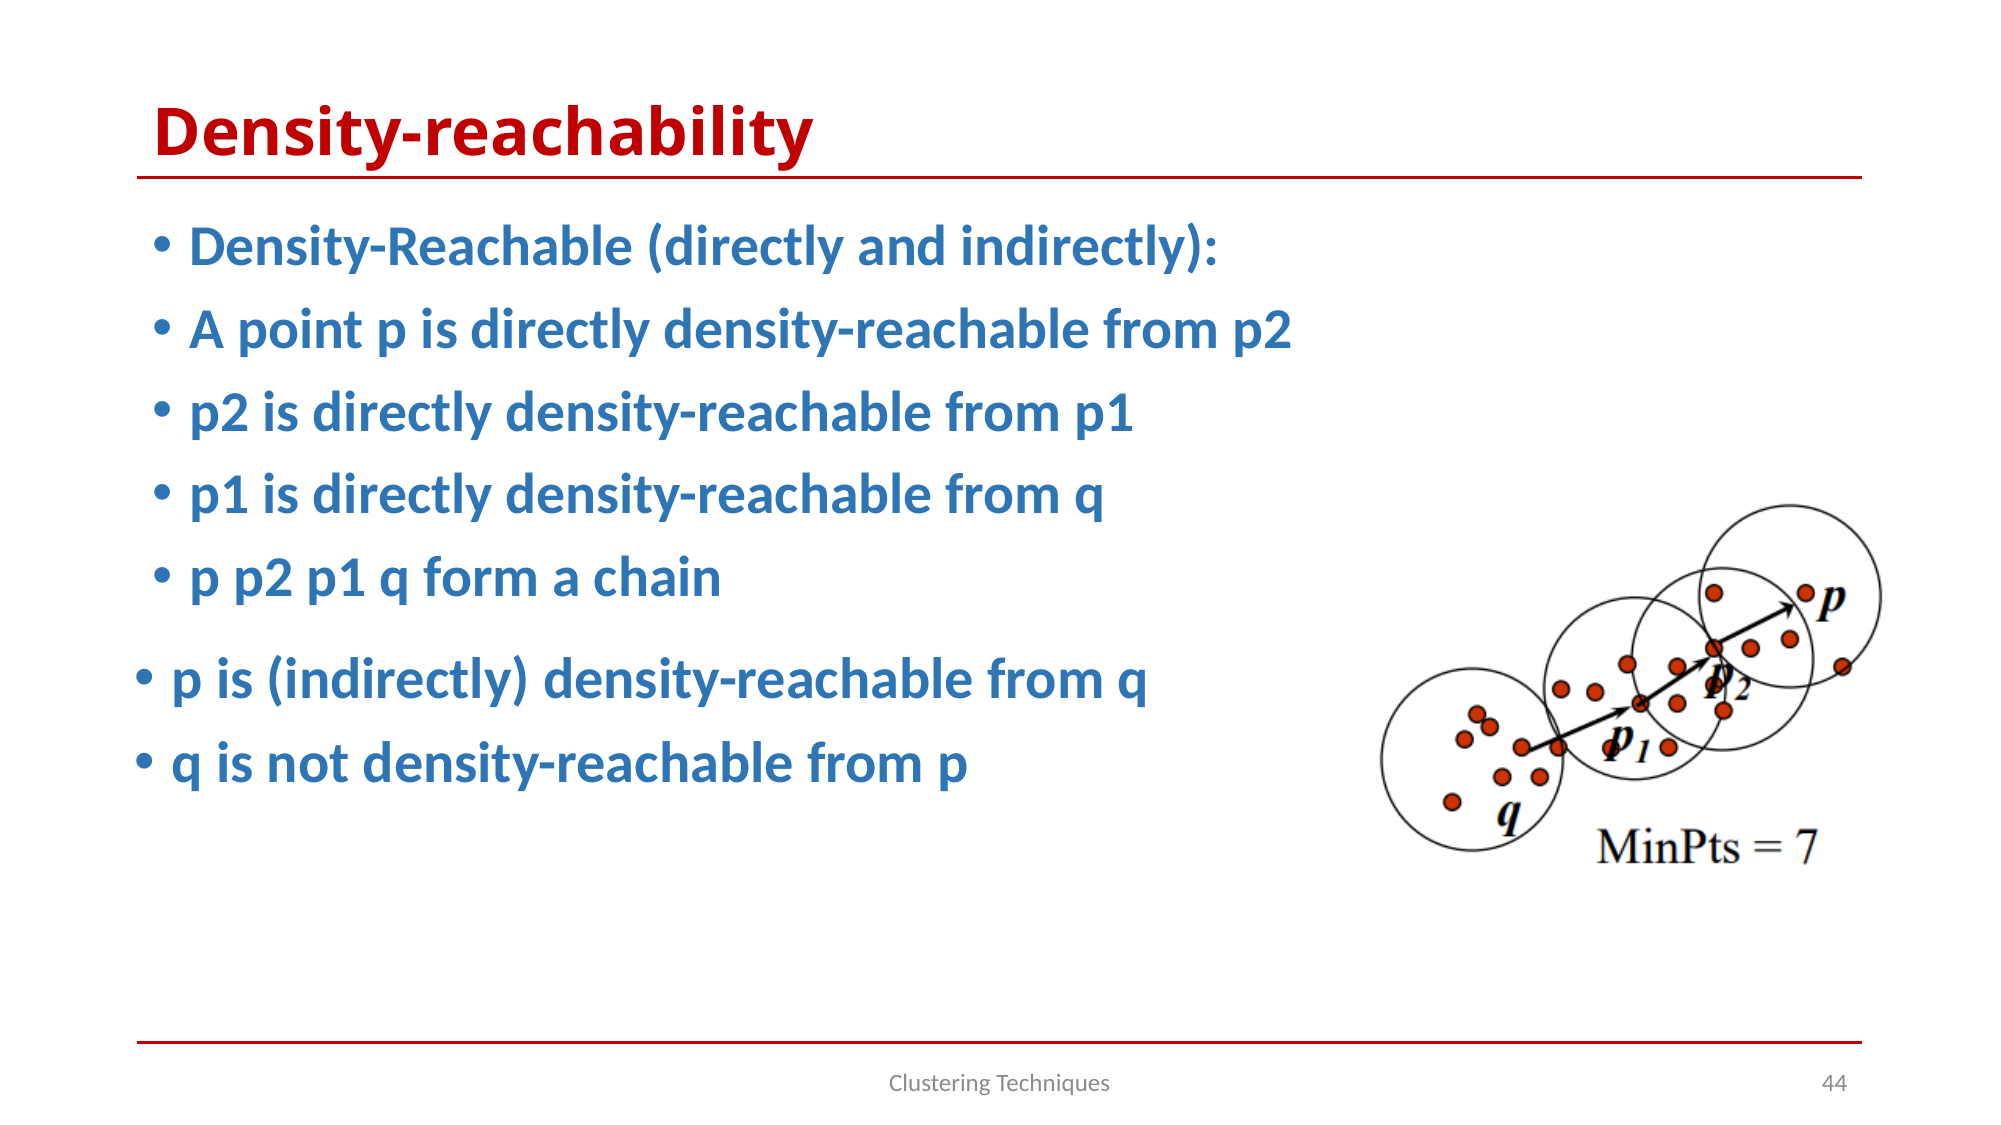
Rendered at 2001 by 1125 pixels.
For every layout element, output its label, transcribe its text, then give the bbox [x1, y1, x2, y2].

footer Clustering Techniques [662, 1051, 1338, 1111]
text_box p is (indirectly) density-reachable from q q is not density-reachable from p [119, 641, 1320, 1051]
picture [1374, 498, 1901, 879]
title Density-reachability [137, 90, 1863, 178]
slide_number 44 [1412, 1051, 1863, 1111]
